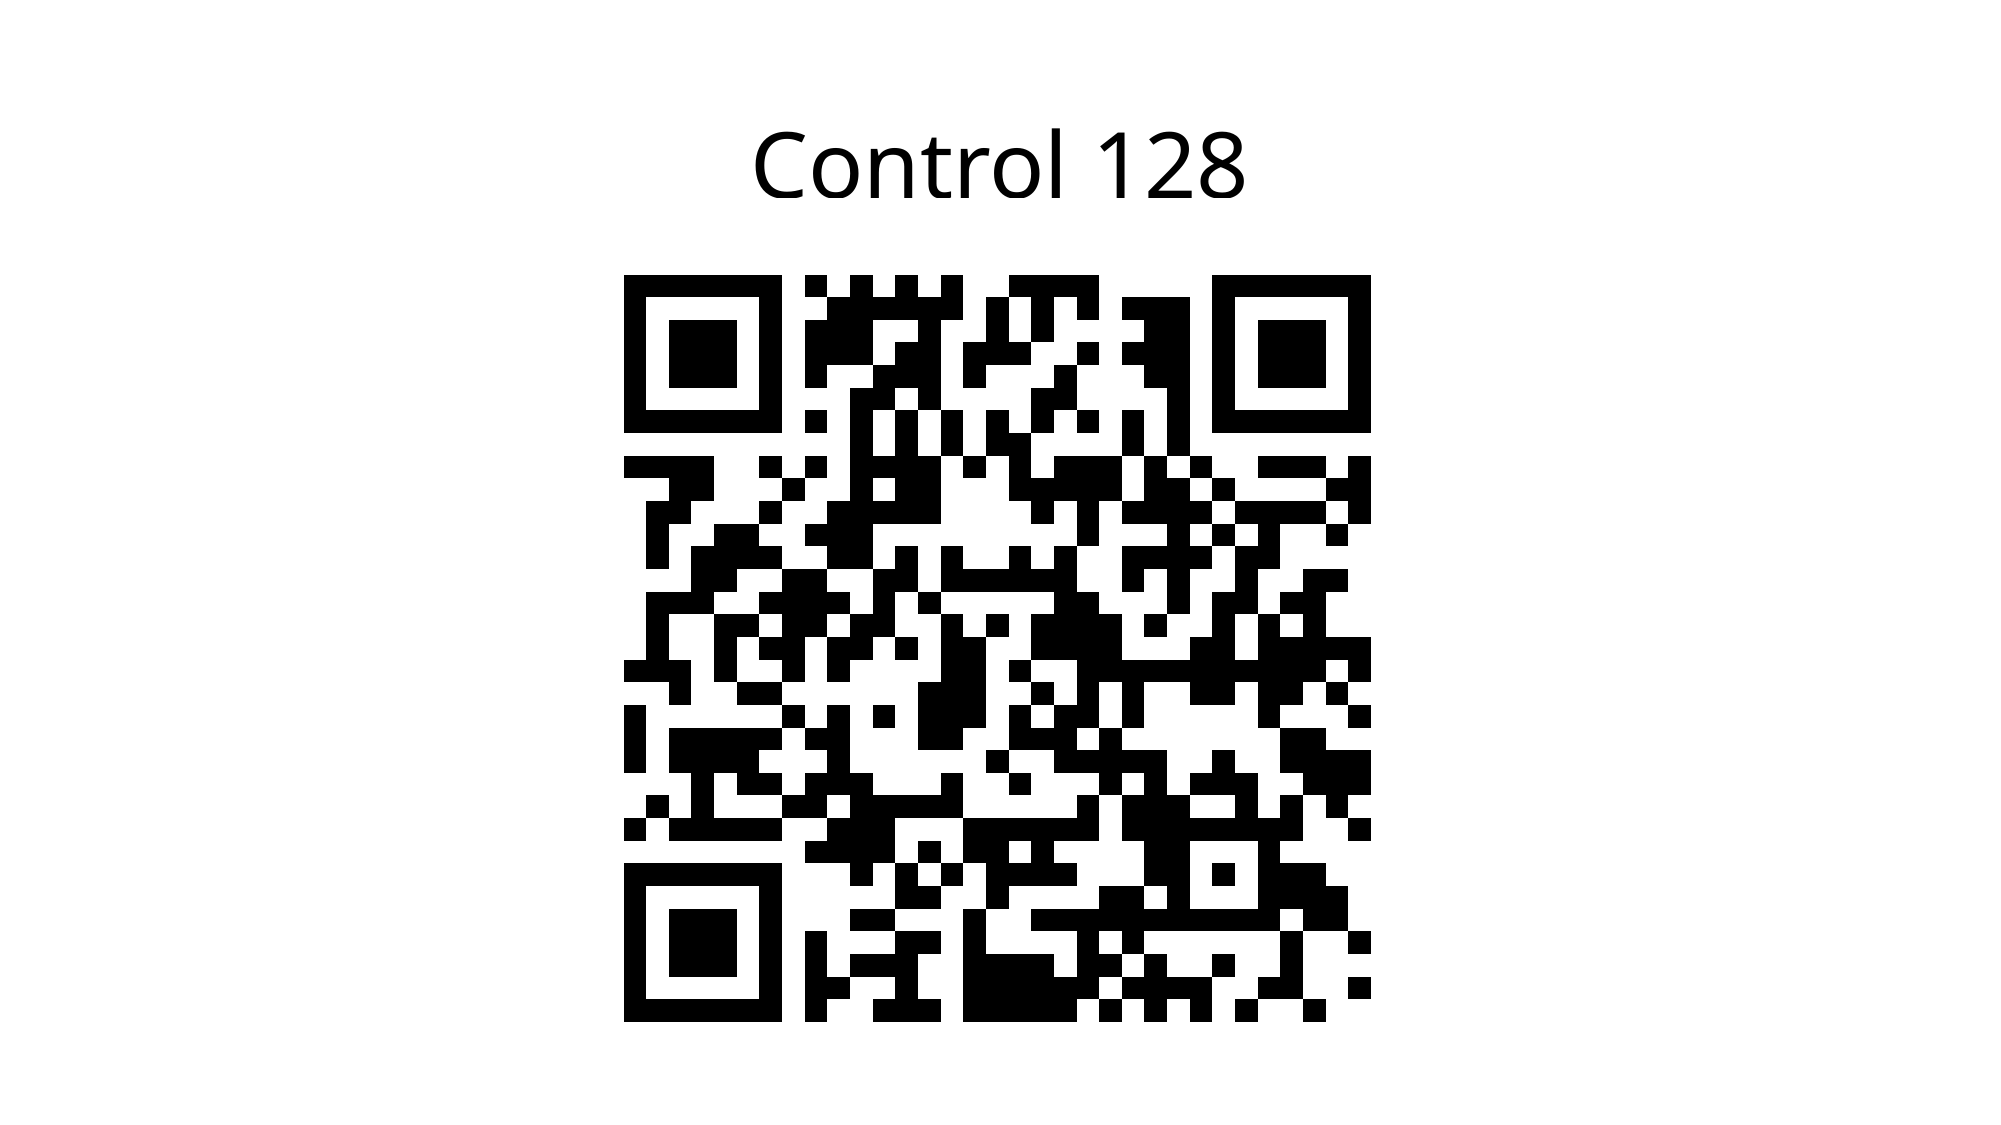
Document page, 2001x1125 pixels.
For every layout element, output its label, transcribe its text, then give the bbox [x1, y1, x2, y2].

picture [547, 198, 1453, 1104]
title Control 128 [137, 59, 1863, 278]
